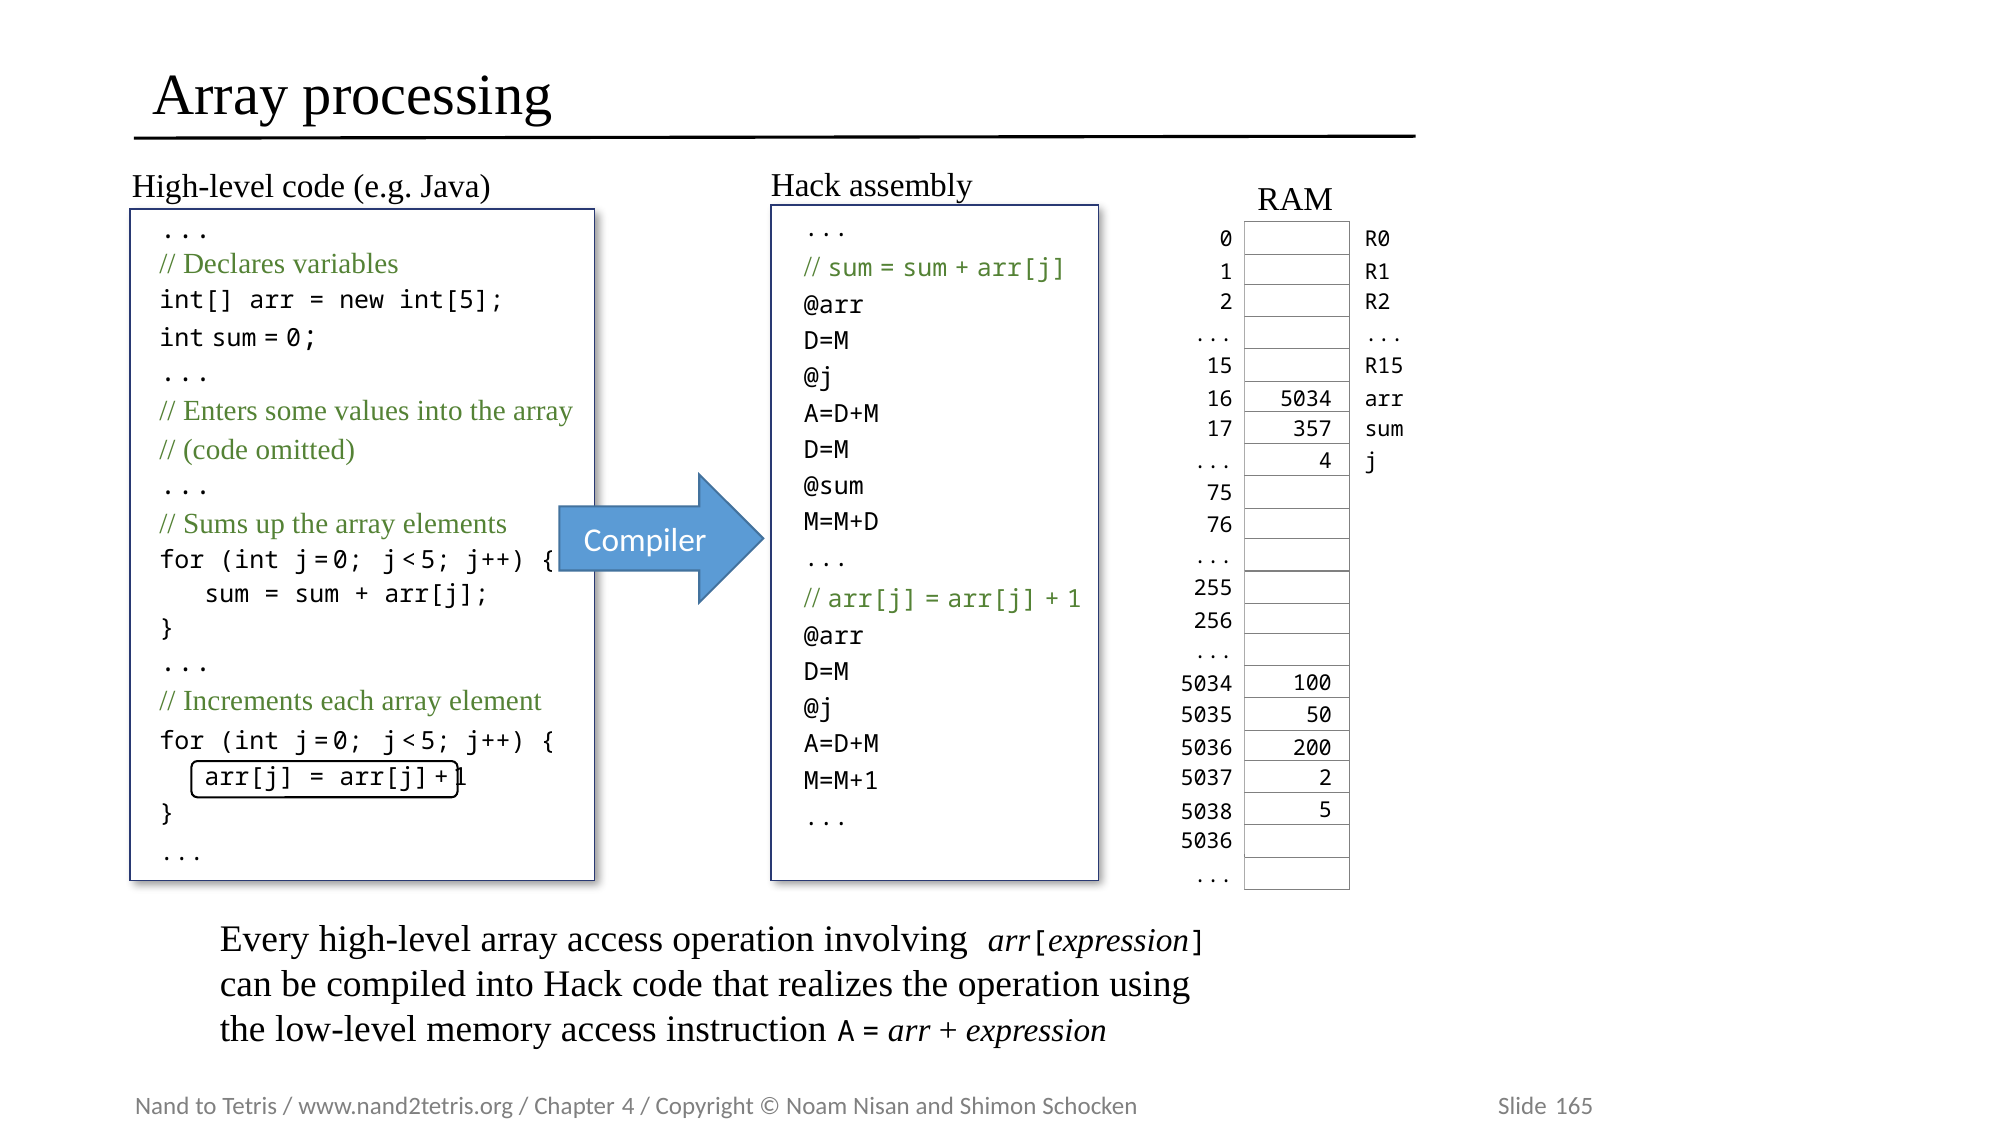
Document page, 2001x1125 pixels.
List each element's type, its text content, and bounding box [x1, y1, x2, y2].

title Array processing [137, 48, 1417, 144]
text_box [1139, 169, 1431, 890]
text_box ... // sum = sum + arr[j] @arr D=M @j A=D+M D=M @sum M=M+D ... // arr[j] = arr[j] + 1 @arr D=M @j A=D+M M=M+1 ... [770, 219, 1099, 881]
text_box Every high-level array access operation involving arr[expression] can be compiled into Hack code that realizes the operation using the low-level memory access instruction A = arr + expression [204, 906, 1243, 1078]
text_box Hack assembly [755, 155, 1199, 219]
text_box Compiler [558, 472, 765, 605]
text_box ... // Declares variables int[] arr = new int[5]; int sum = 0; ... // Enters some values into the array // (code omitted) ... // Sums up the array elements for (int j = 0; j < 5; j++) { sum = sum + arr[j]; } ... // Increments each array element for (int j = 0; j < 5; j++) { arr[j] = arr[j] + 1 } ... [129, 208, 595, 881]
text_box [190, 760, 459, 799]
text_box High-level code (e.g. Java) [116, 157, 560, 229]
